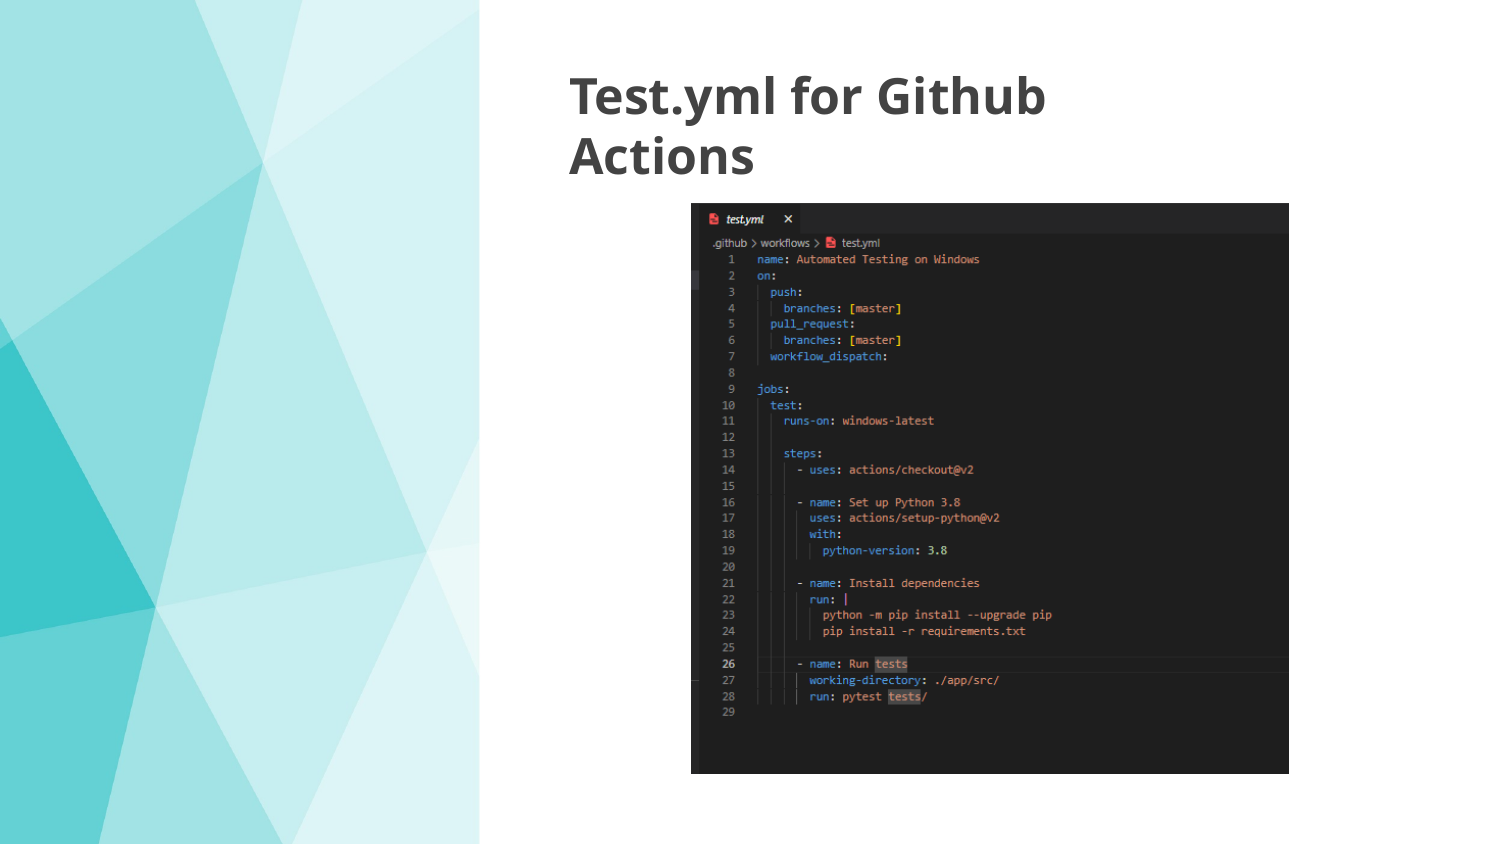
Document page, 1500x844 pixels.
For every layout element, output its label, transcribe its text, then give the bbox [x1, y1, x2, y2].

title Test.yml for Github Actions [554, 84, 1250, 164]
picture [0, 0, 1500, 844]
